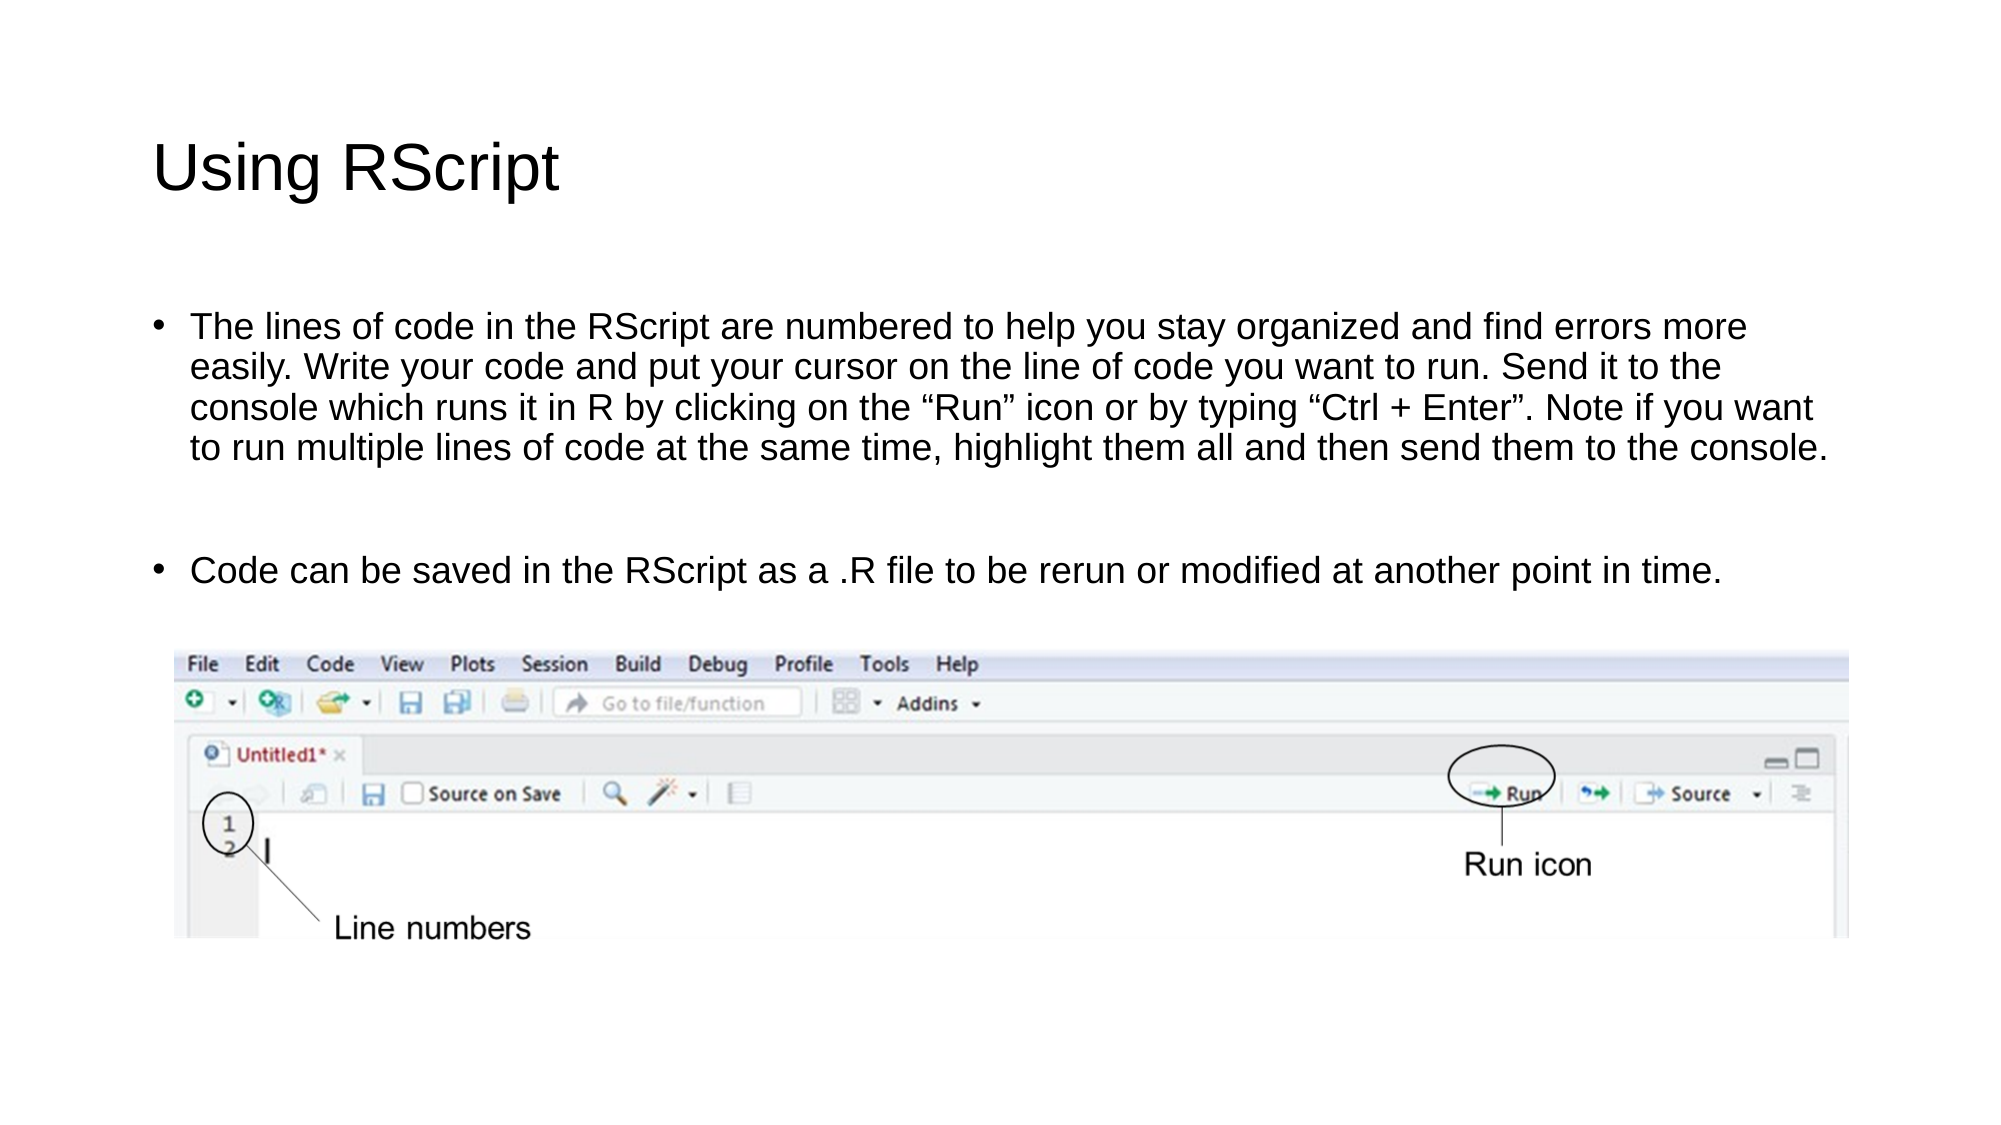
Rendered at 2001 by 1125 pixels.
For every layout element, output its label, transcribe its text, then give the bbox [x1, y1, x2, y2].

list The lines of code in the RScript are numbered to help you stay organized and find errors more easily. Write your code and put your cursor on the line of code you want to run. Send it to the console which runs it in R by clicking on the “Run” icon or by typing “Ctrl + Enter”. Note if you want to run multiple lines of code at the same time, highlight them all and then send them to the console. Code can be saved in the RScript as a .R file to be rerun or modified at another point in time. [137, 299, 1849, 627]
title Using RScript [137, 59, 1863, 278]
picture [174, 648, 1849, 968]
